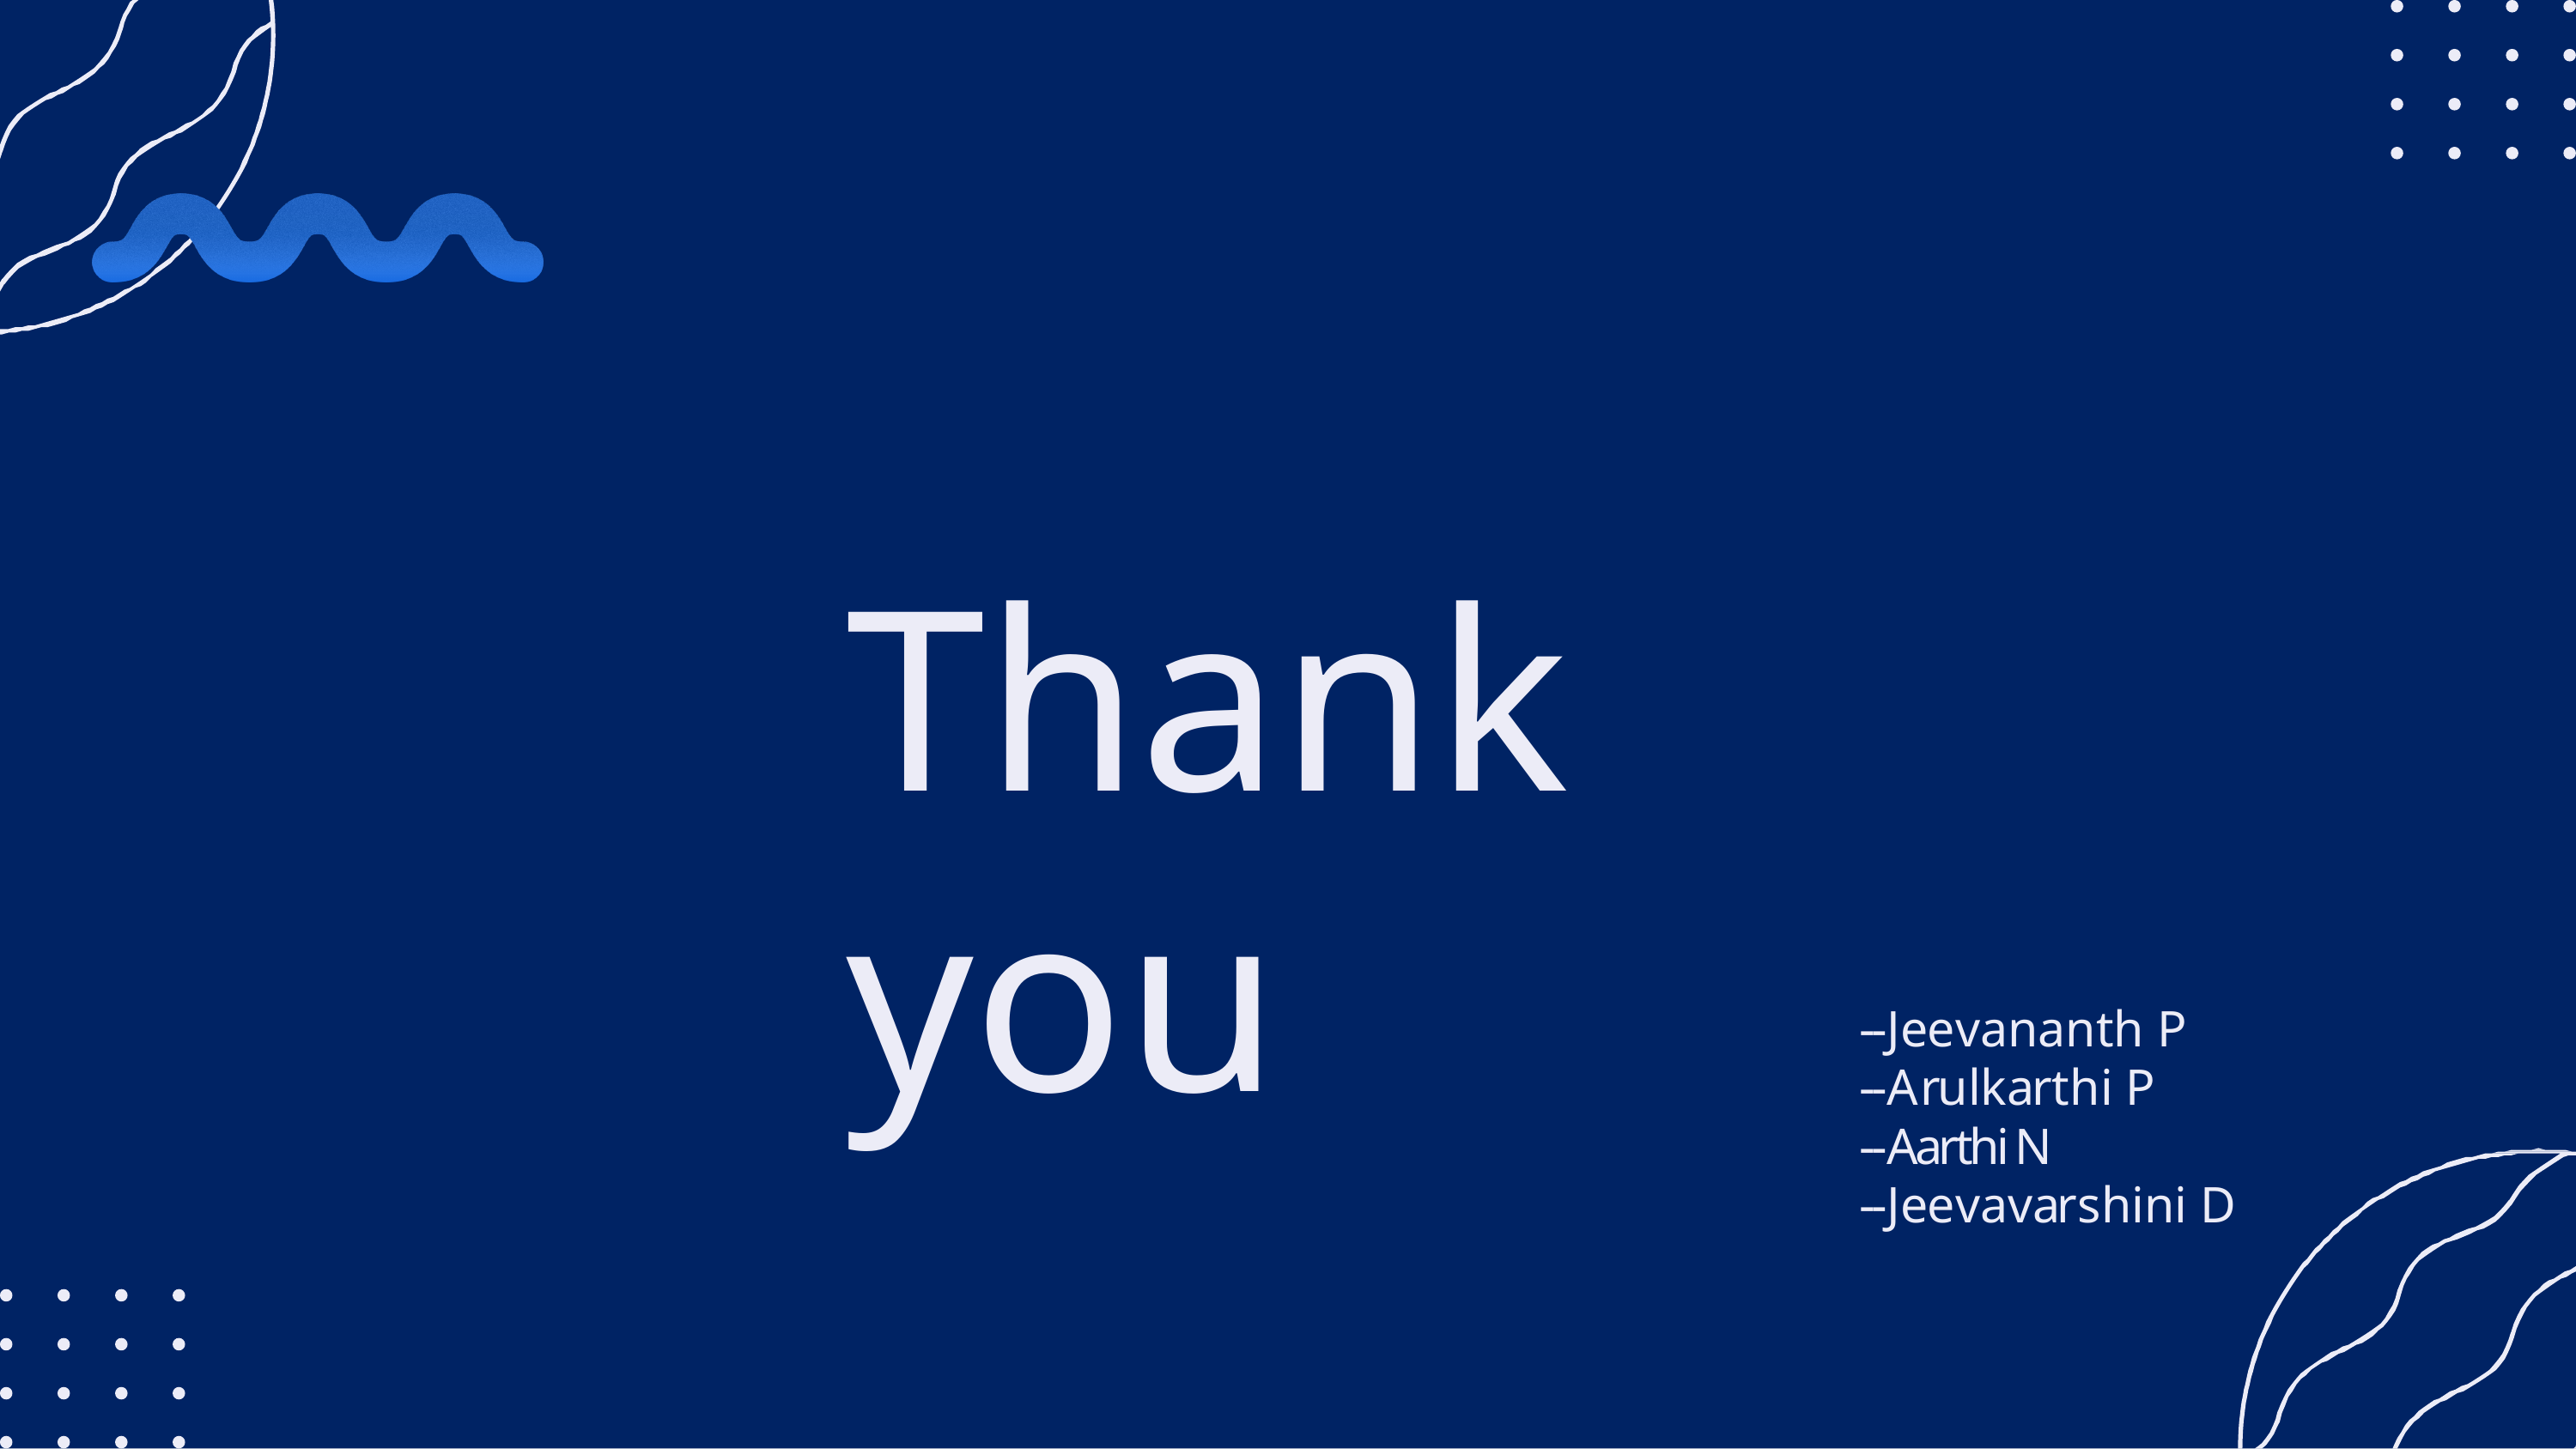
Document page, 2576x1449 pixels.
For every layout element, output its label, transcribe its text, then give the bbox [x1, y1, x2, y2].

text_box [0, 1288, 13, 1302]
text_box [115, 1288, 128, 1302]
text_box [2391, 98, 2403, 111]
text_box [2506, 147, 2518, 160]
text_box [2506, 48, 2518, 62]
text_box [2391, 147, 2403, 160]
text_box [115, 1435, 128, 1449]
text_box [0, 1337, 13, 1351]
text_box [2448, 98, 2461, 111]
text_box [2238, 1148, 2576, 1449]
text_box [173, 1435, 185, 1449]
text_box [2506, 0, 2518, 13]
text_box [0, 1435, 13, 1449]
text_box [2448, 48, 2461, 62]
text_box [2563, 0, 2576, 13]
text_box [57, 1288, 70, 1302]
text_box [2506, 98, 2518, 111]
text_box [173, 1288, 185, 1302]
title Thank you [844, 537, 1732, 1142]
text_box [0, 0, 544, 335]
text_box [0, 1386, 13, 1400]
text_box [173, 1386, 185, 1400]
text_box [57, 1435, 70, 1449]
text_box [2563, 48, 2576, 62]
text_box [57, 1386, 70, 1400]
text_box [2391, 0, 2403, 13]
text_box [57, 1337, 70, 1351]
text_box [2563, 147, 2576, 160]
text_box --Jeevananth P --Arulkarthi P --Aarthi N --Jeevavarshini D [1856, 995, 2253, 1234]
text_box [2448, 147, 2461, 160]
text_box [2563, 98, 2576, 111]
text_box [115, 1386, 128, 1400]
text_box [2448, 0, 2461, 13]
text_box [115, 1337, 128, 1351]
text_box [2391, 48, 2403, 62]
text_box [173, 1337, 185, 1351]
